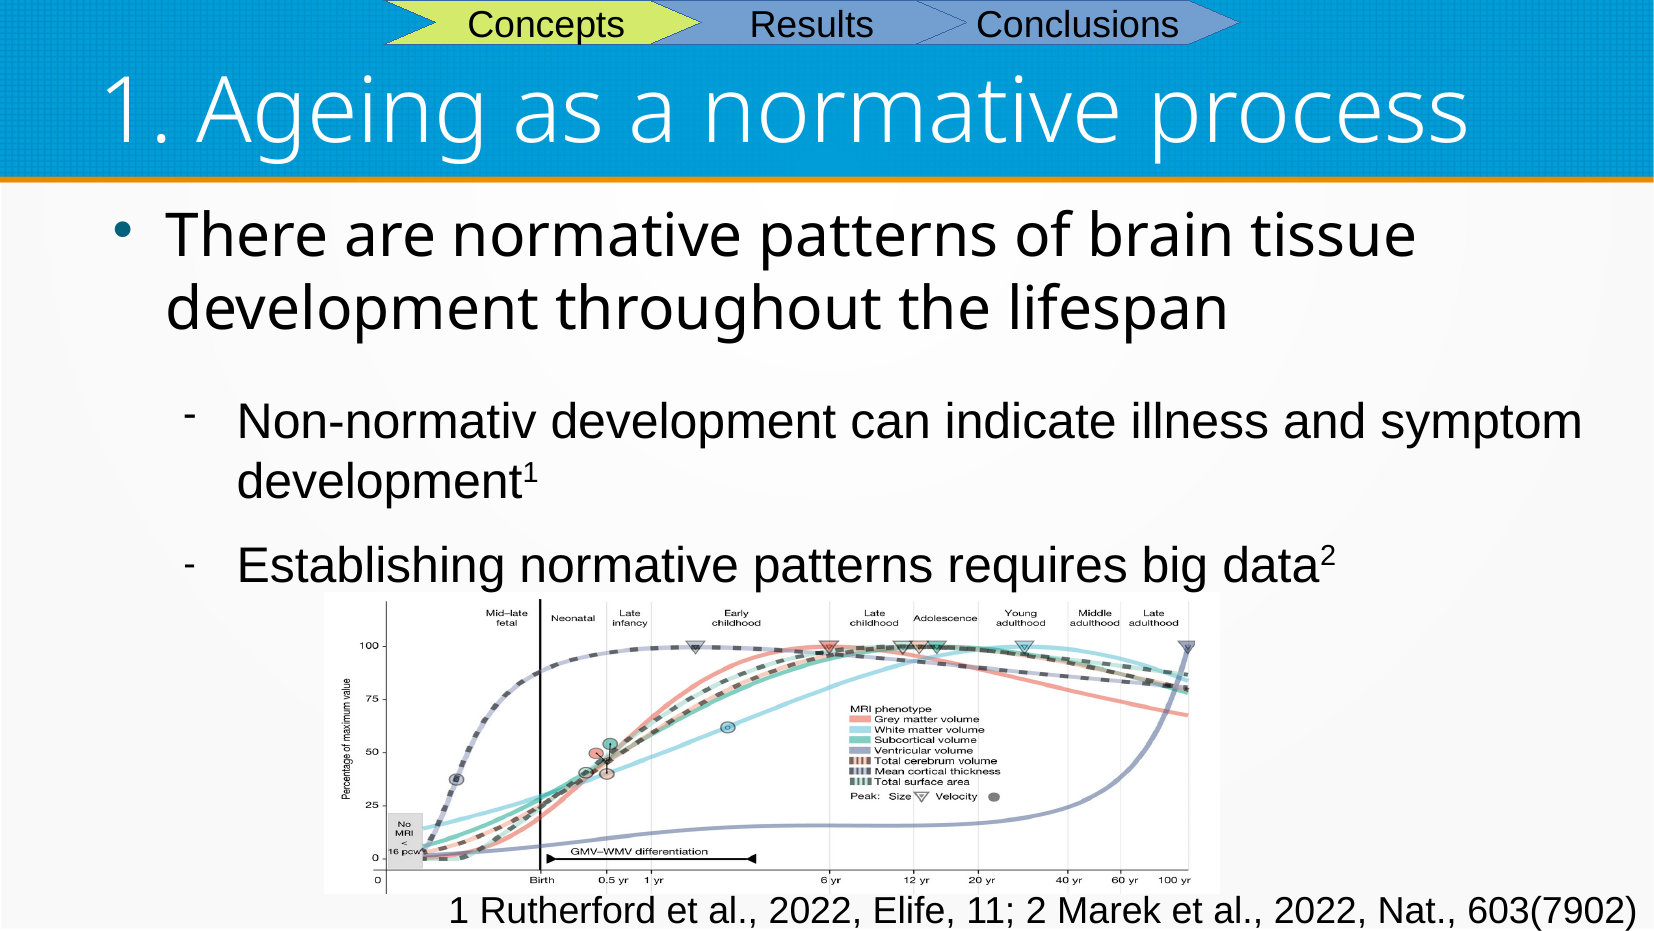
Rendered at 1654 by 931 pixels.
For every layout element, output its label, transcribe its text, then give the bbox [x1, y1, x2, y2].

text_box Conclusions [915, 0, 1241, 45]
picture [0, 177, 1654, 931]
list There are normative patterns of brain tissue development throughout the lifespan Non-normativ development can indicate illness and symptom development1 Establishing normative patterns requires big data2 [94, 196, 1650, 551]
text_box Results [649, 0, 965, 45]
title 1. Ageing as a normative process [98, 14, 1654, 170]
text_box 1 Rutherford et al., 2022, Elife, 11; 2 Marek et al., 2022, Nat., 603(7902) [433, 879, 1654, 924]
text_box Concepts [383, 0, 699, 45]
